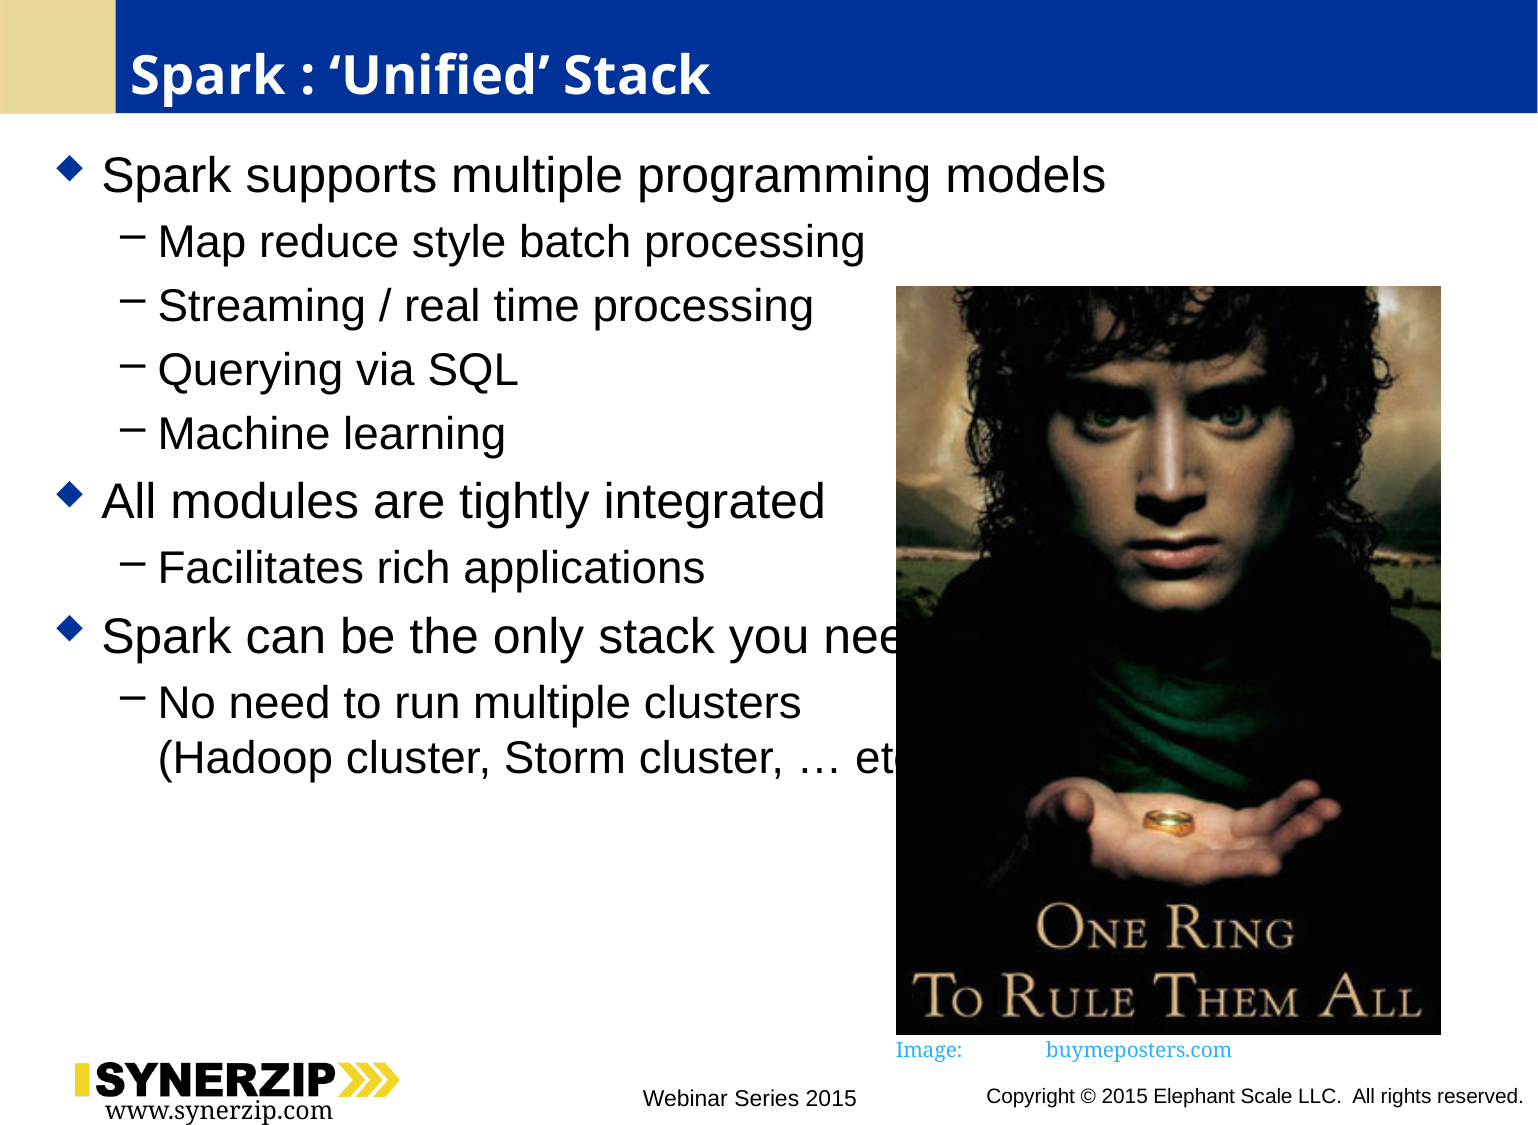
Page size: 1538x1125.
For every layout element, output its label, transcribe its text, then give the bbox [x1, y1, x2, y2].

text_box Image: buymeposters.com [881, 1029, 1248, 1070]
picture [895, 286, 1441, 1036]
picture [75, 1062, 400, 1097]
list Spark supports multiple programming models Map reduce style batch processing Streaming / real time processing Querying via SQL Machine learning All modules are tightly integrated Facilitates rich applications Spark can be the only stack you need ! No need to run multiple clusters (Hadoop cluster, Storm cluster, … etc.) [38, 134, 1500, 1061]
title Spark : ‘Unified’ Stack [115, 0, 1538, 114]
picture [0, 0, 115, 114]
